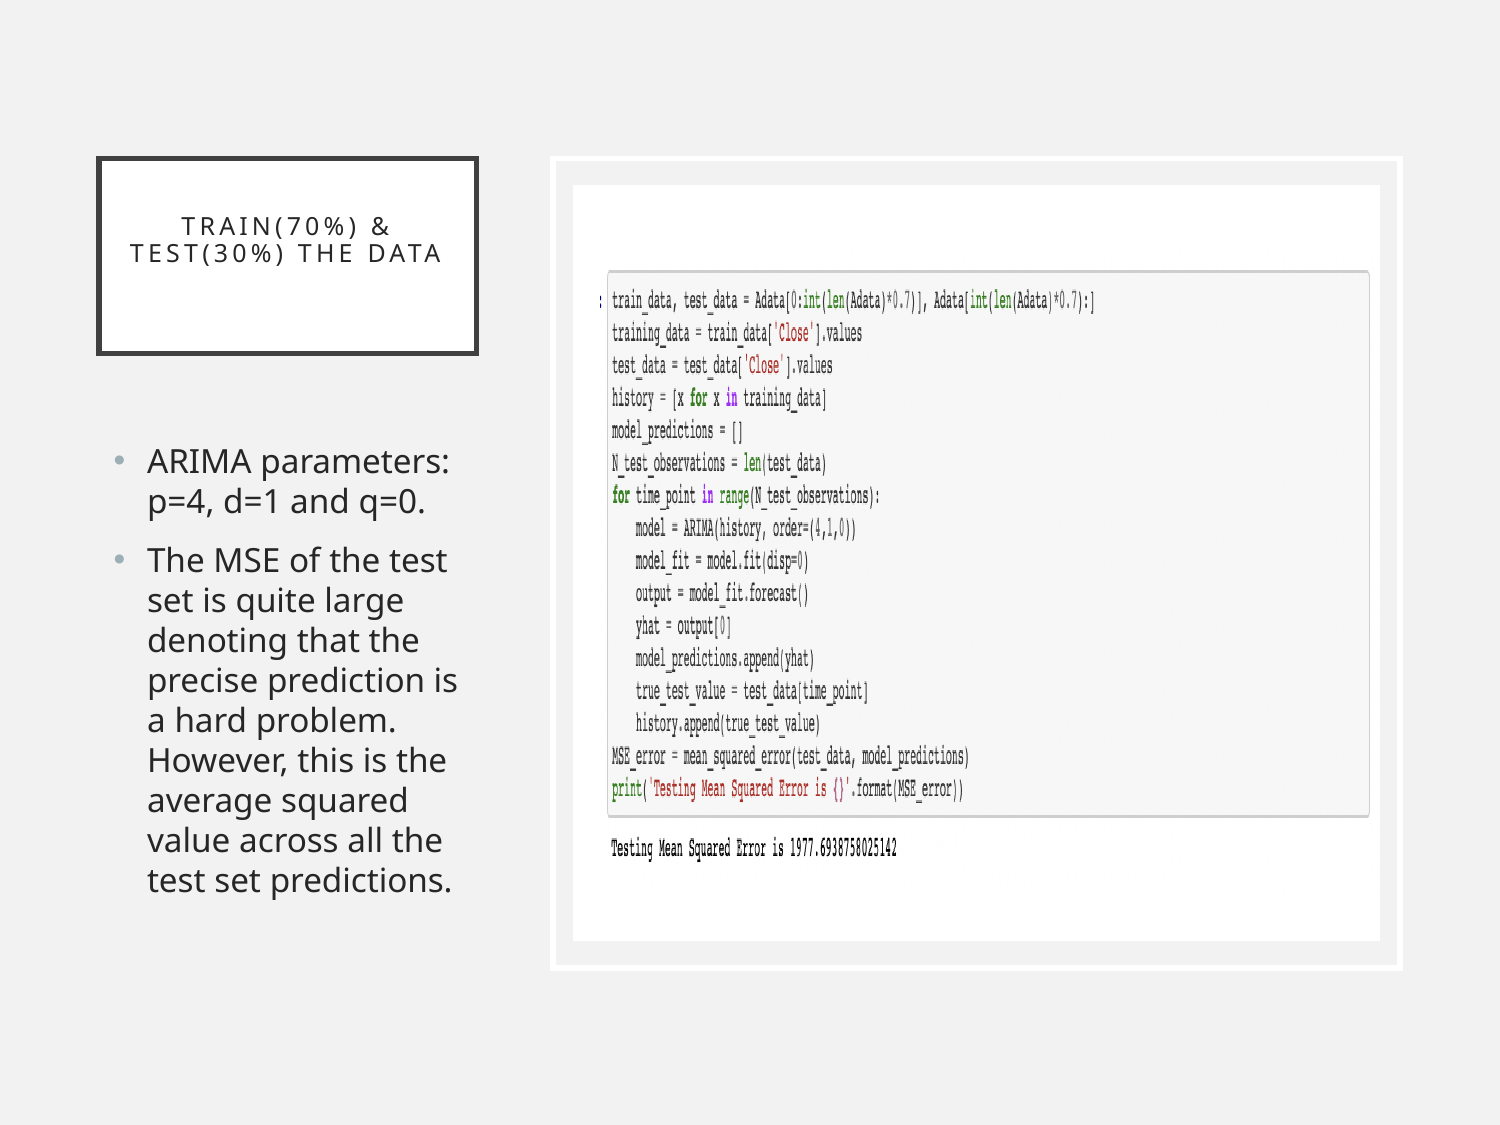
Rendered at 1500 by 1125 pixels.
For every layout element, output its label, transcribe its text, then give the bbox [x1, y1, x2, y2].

title TRAIN(70%) & TEST(30%) THE DATA [96, 156, 479, 356]
text_box [572, 184, 1381, 942]
text_box [552, 157, 1401, 969]
picture [599, 249, 1380, 900]
list ARIMA parameters: p=4, d=1 and q=0. The MSE of the test set is quite large denoting that the precise prediction is a hard problem. However, this is the average squared value across all the test set predictions. [98, 432, 476, 968]
